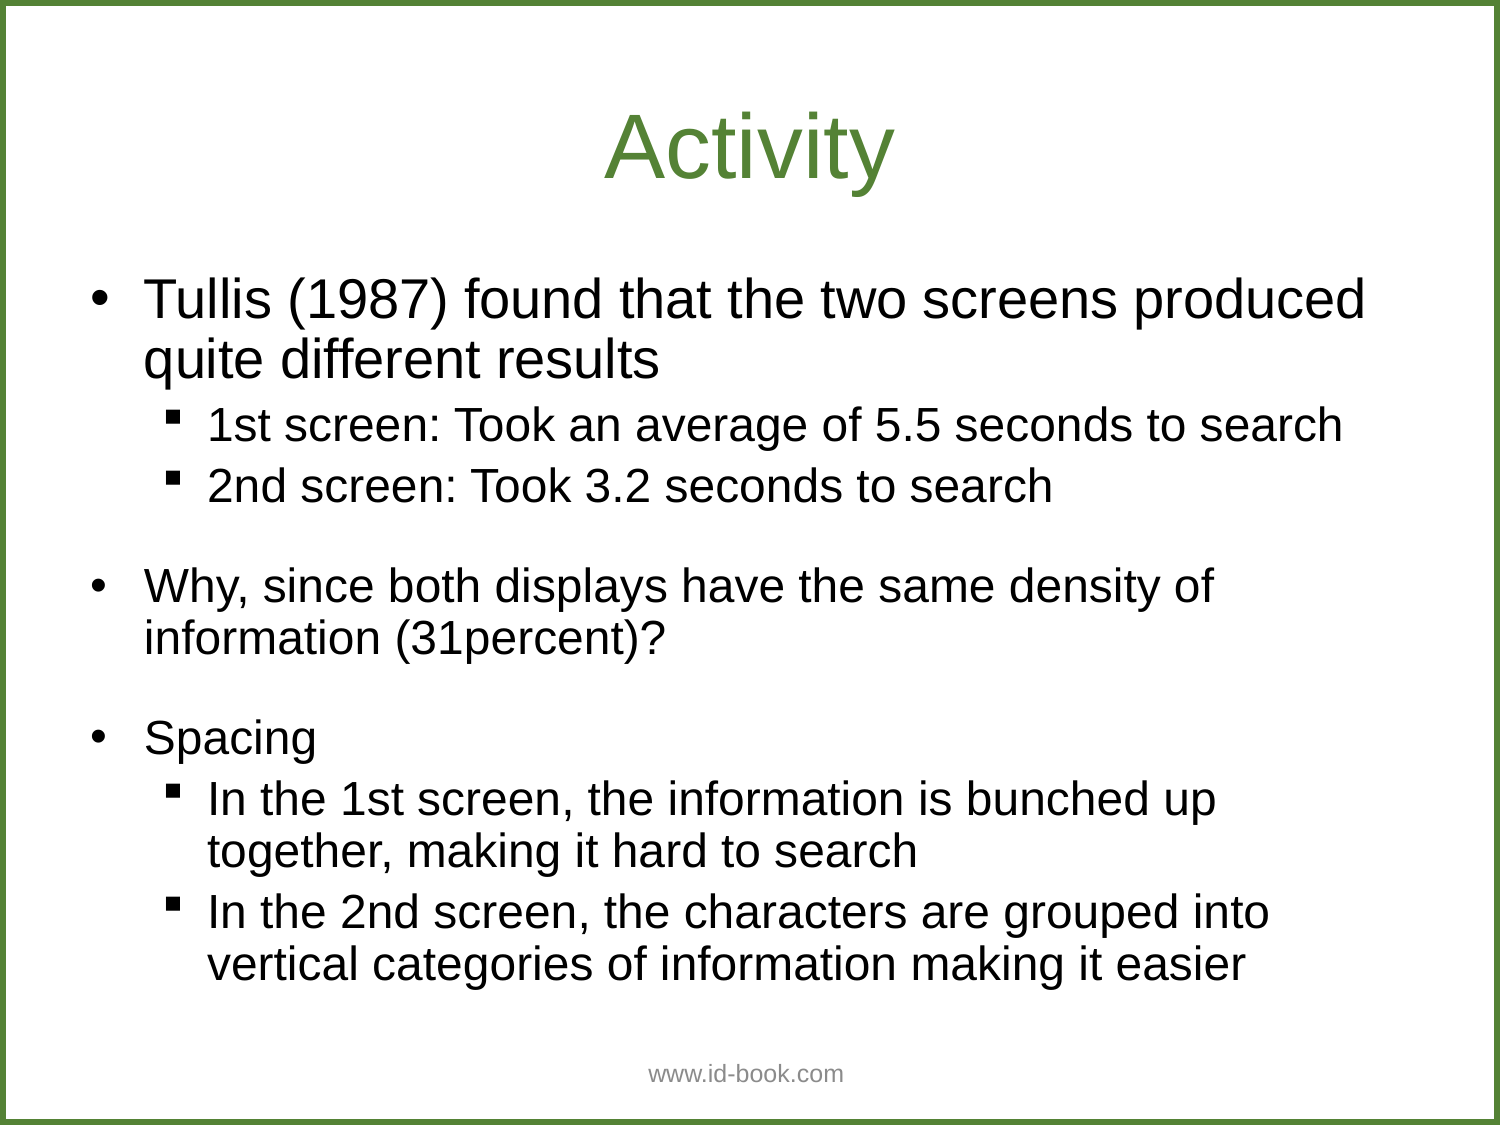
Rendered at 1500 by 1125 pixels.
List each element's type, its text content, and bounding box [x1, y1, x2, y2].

title Activity [103, 59, 1397, 225]
list Tullis (1987) found that the two screens produced quite different results 1st screen: Took an average of 5.5 seconds to search 2nd screen: Took 3.2 seconds to search Why, since both displays have the same density of information (31percent)? Spacing In the 1st screen, the information is bunched up together, making it hard to search In the 2nd screen, the characters are grouped into vertical categories of information making it easier [75, 262, 1425, 1005]
footer www.id-book.com [512, 1042, 988, 1103]
